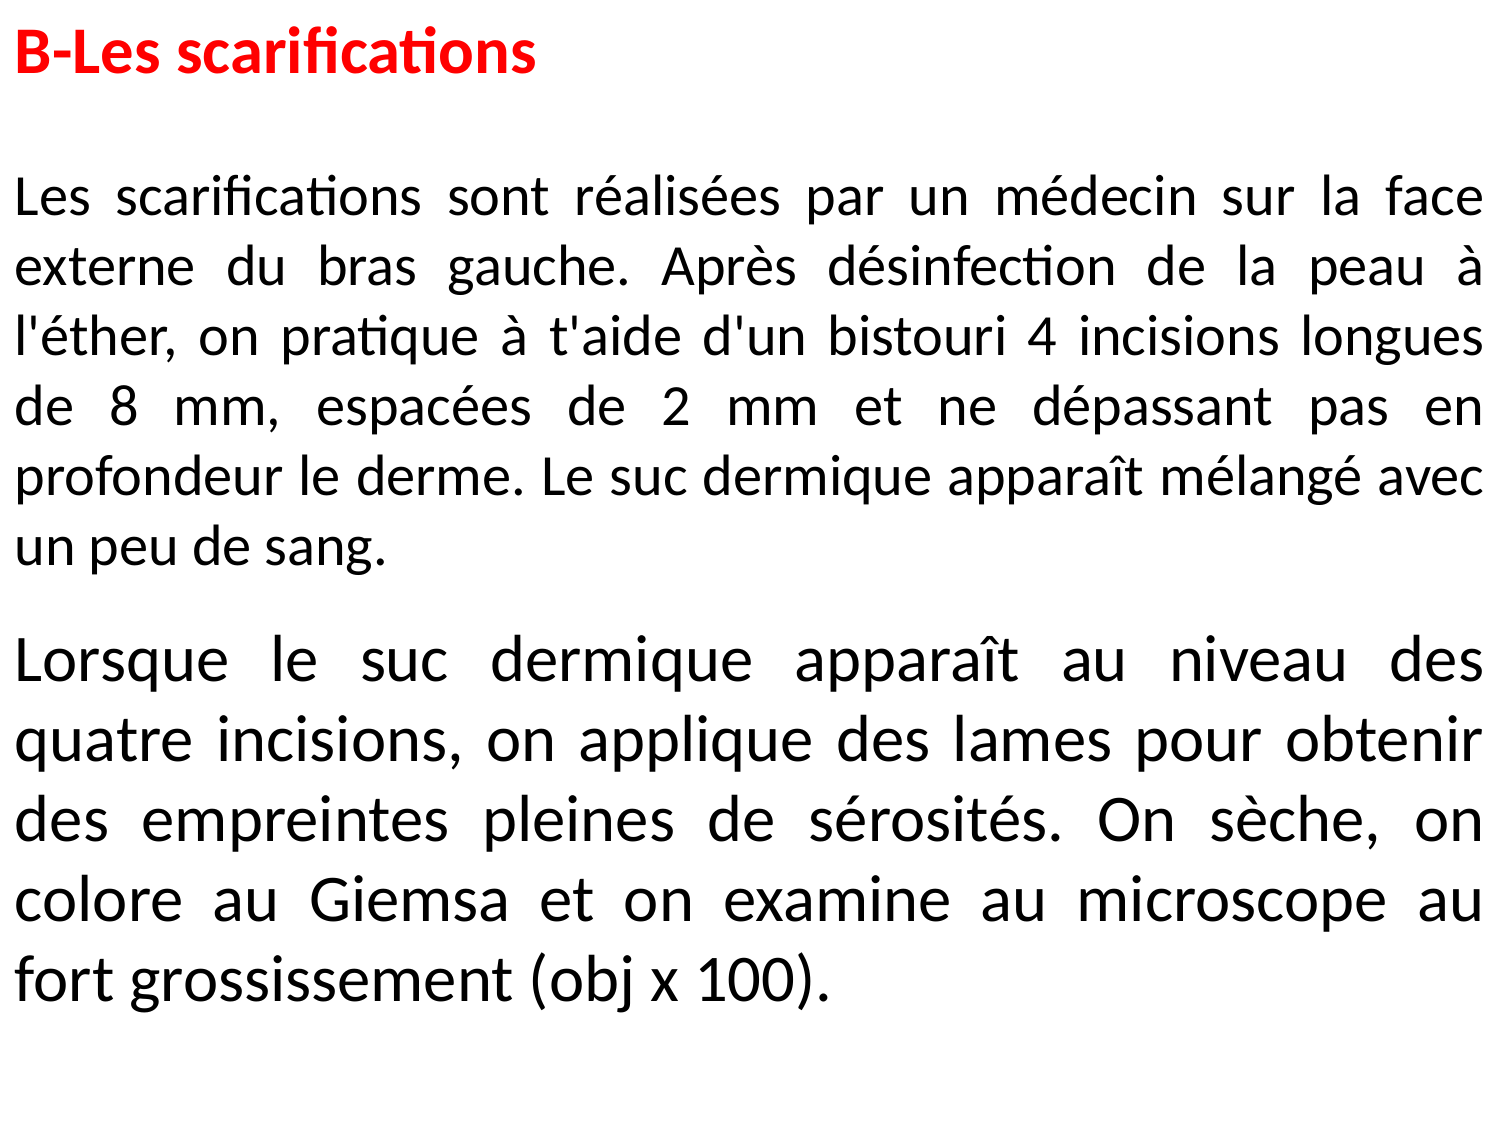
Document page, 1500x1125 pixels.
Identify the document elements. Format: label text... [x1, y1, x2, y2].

text_box B-Les scarifications Les scarifications sont réalisées par un médecin sur la face externe du bras gauche. Après désinfection de la peau à l'éther, on pratique à t'aide d'un bistouri 4 incisions longues de 8 mm, espacées de 2 mm et ne dépassant pas en profondeur le derme. Le suc dermique apparaît mélangé avec un peu de sang. [0, 0, 1500, 527]
text_box Lorsque le suc dermique apparaît au niveau des quatre incisions, on applique des lames pour obtenir des empreintes pleines de sérosités. On sèche, on colore au Giemsa et on examine au microscope au fort grossissement (obj x 100). [0, 527, 1500, 1022]
